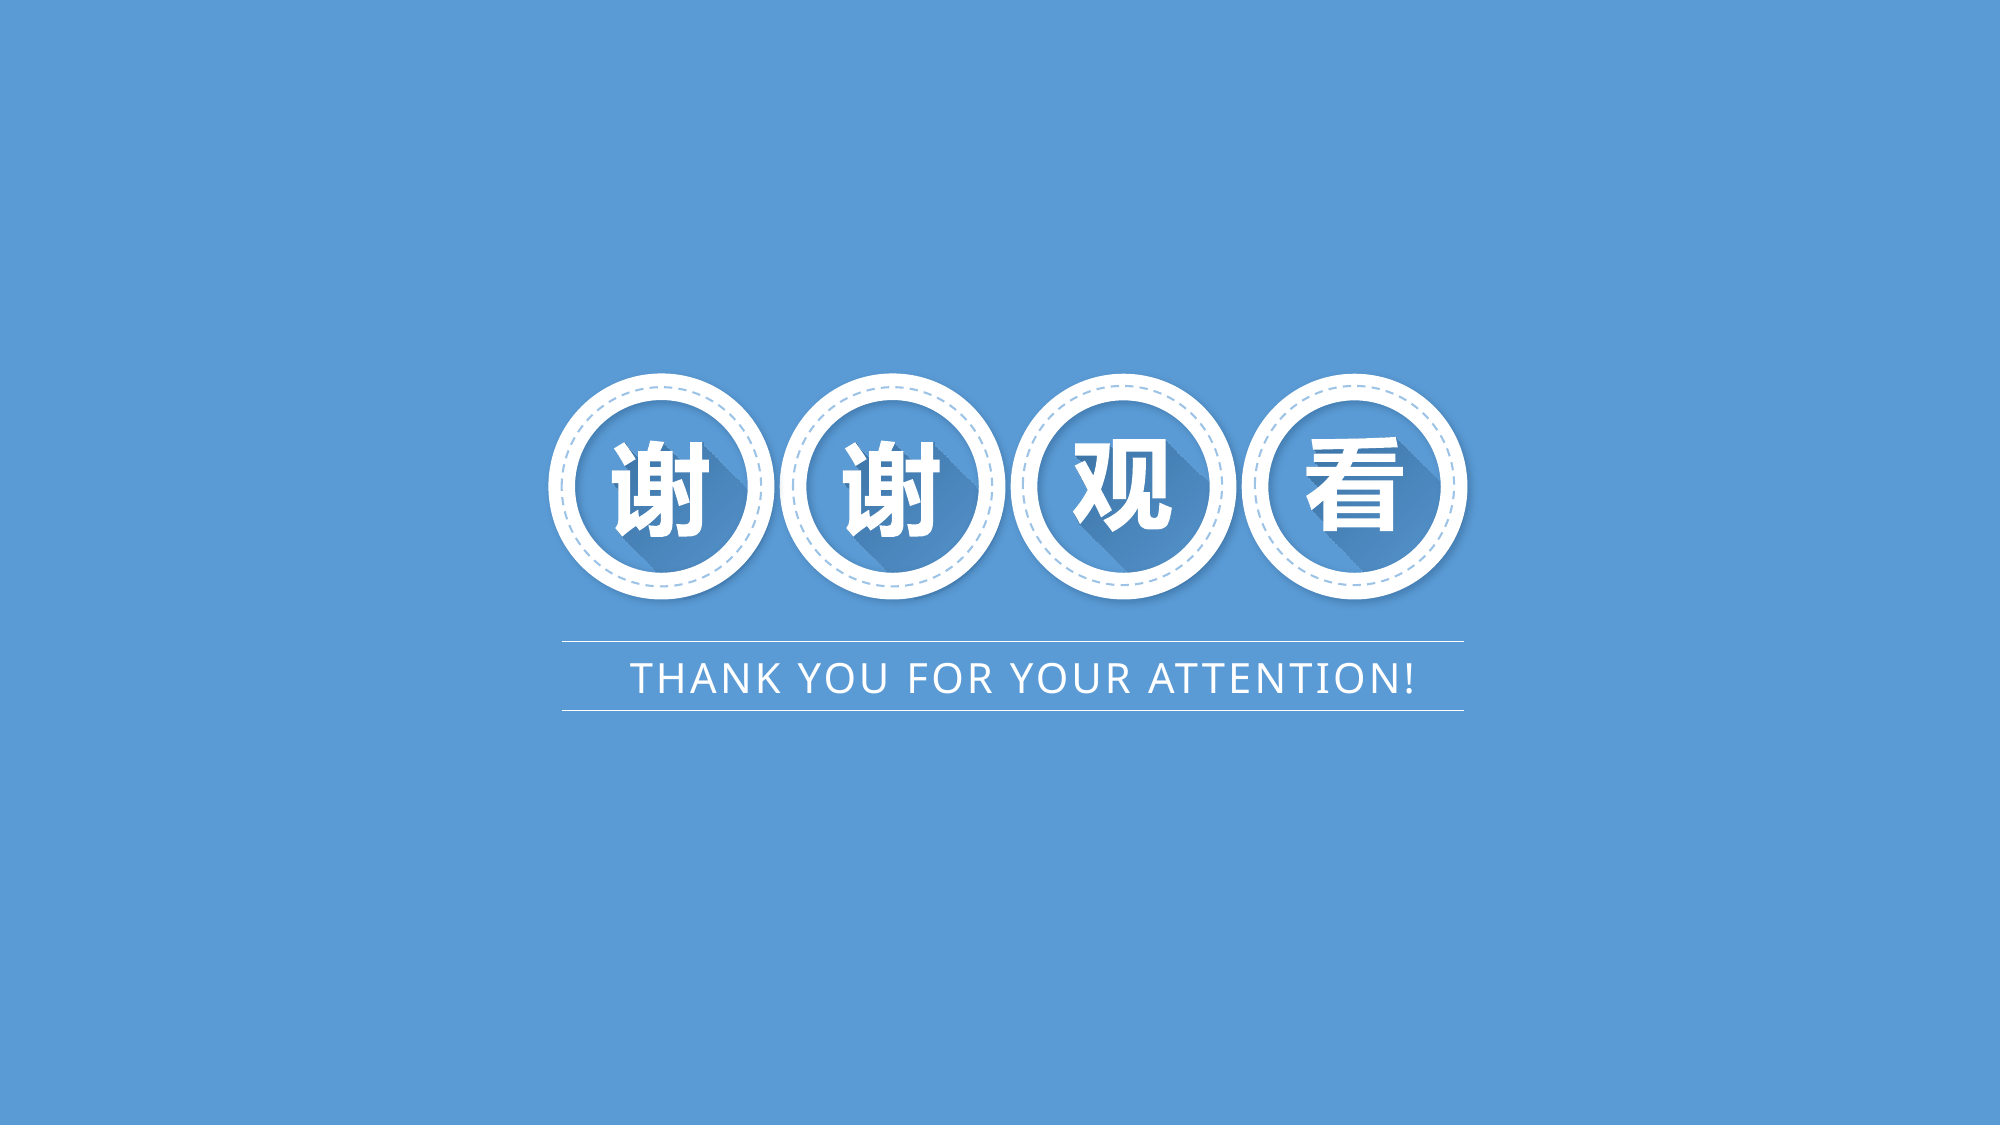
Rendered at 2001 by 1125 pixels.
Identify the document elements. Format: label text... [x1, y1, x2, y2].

text_box [1240, 372, 1469, 601]
text_box [560, 386, 763, 588]
text_box THANK YOU FOR YOUR ATTENTION! [551, 644, 1494, 710]
text_box [791, 386, 994, 588]
text_box [547, 372, 776, 601]
text_box [1009, 372, 1238, 601]
text_box [1021, 384, 1224, 587]
text_box [782, 372, 1007, 601]
text_box [0, 0, 2000, 1125]
text_box [1253, 384, 1456, 587]
